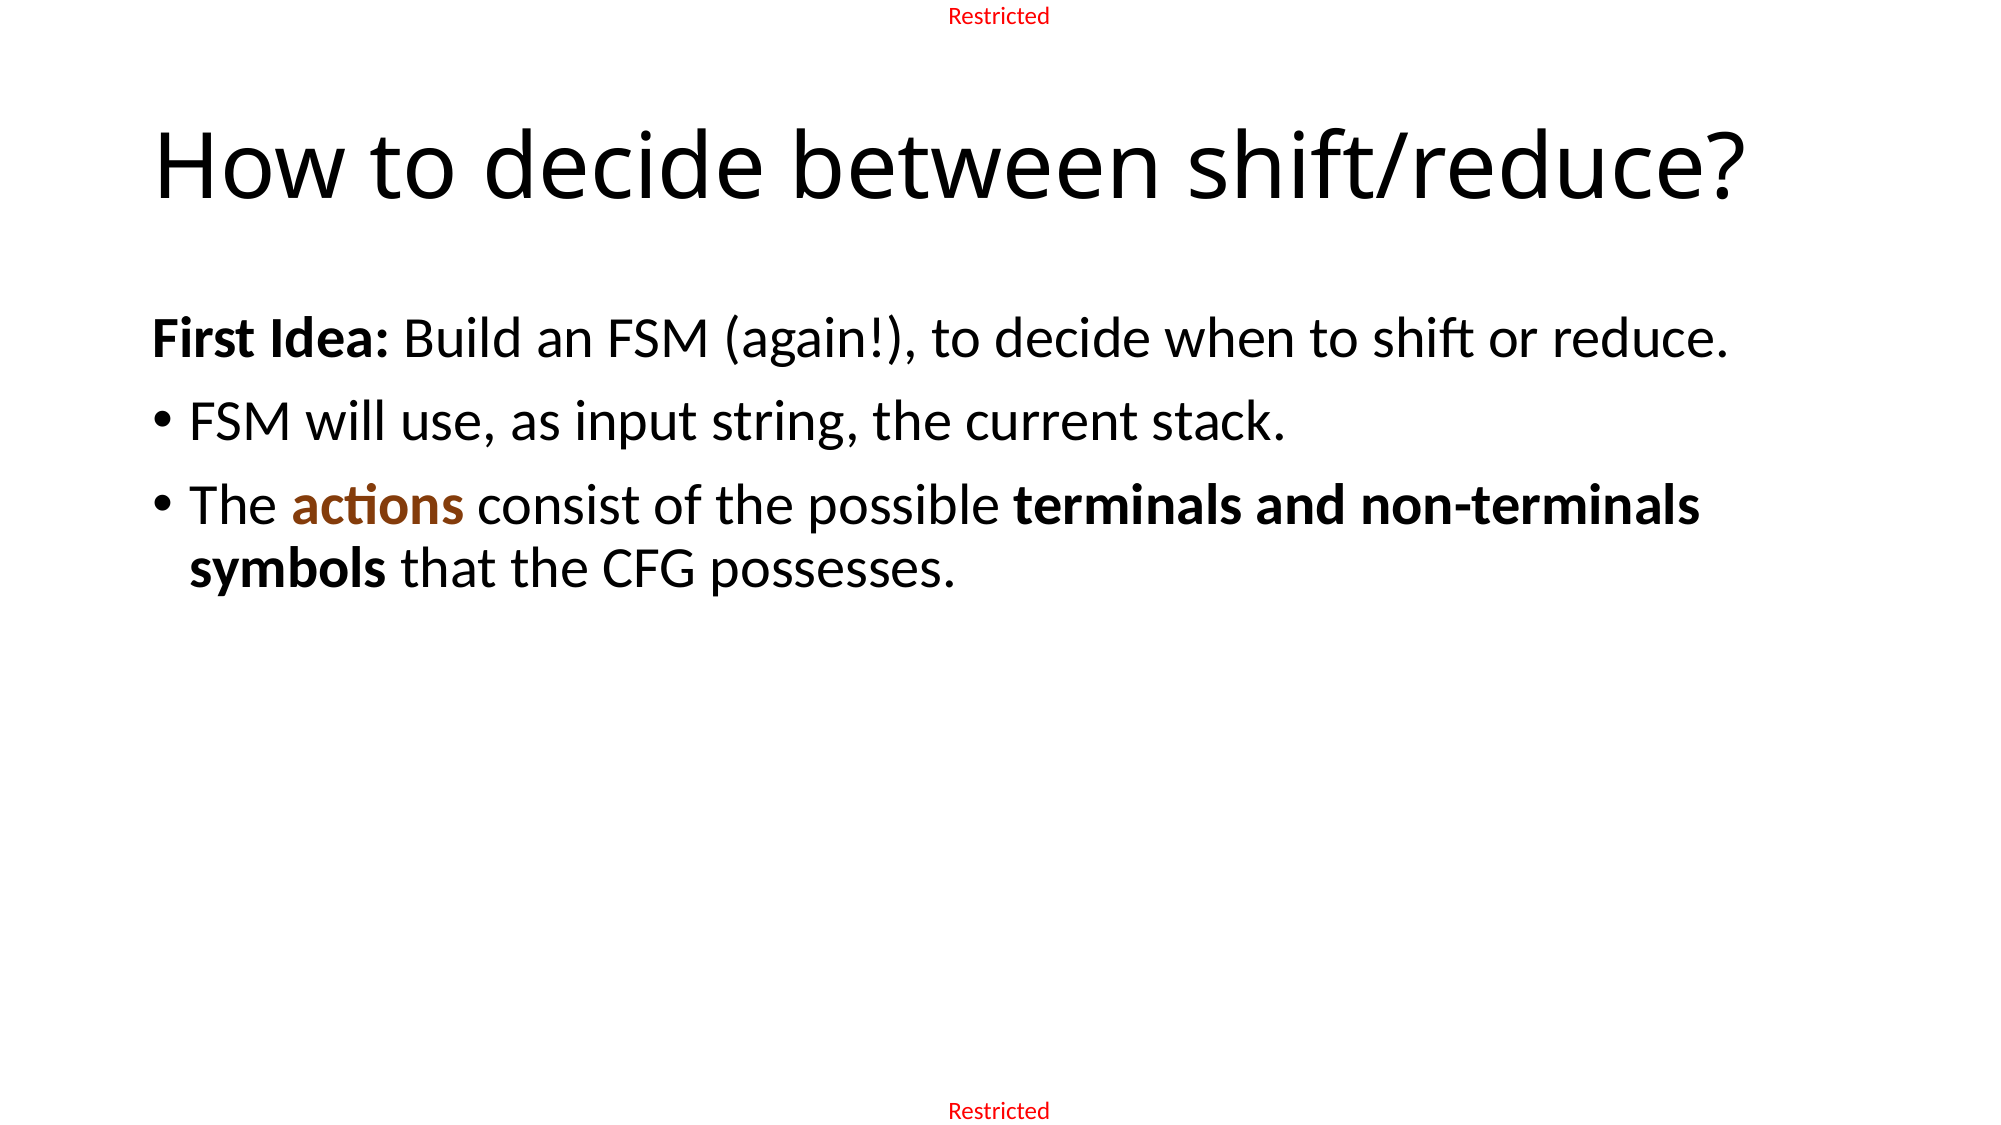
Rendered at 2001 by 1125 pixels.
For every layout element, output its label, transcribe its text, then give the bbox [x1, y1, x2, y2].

title How to decide between shift/reduce? [137, 59, 1863, 278]
list First Idea: Build an FSM (again!), to decide when to shift or reduce. FSM will use, as input string, the current stack. The actions consist of the possible terminals and non-terminals symbols that the CFG possesses. [137, 299, 1863, 1125]
